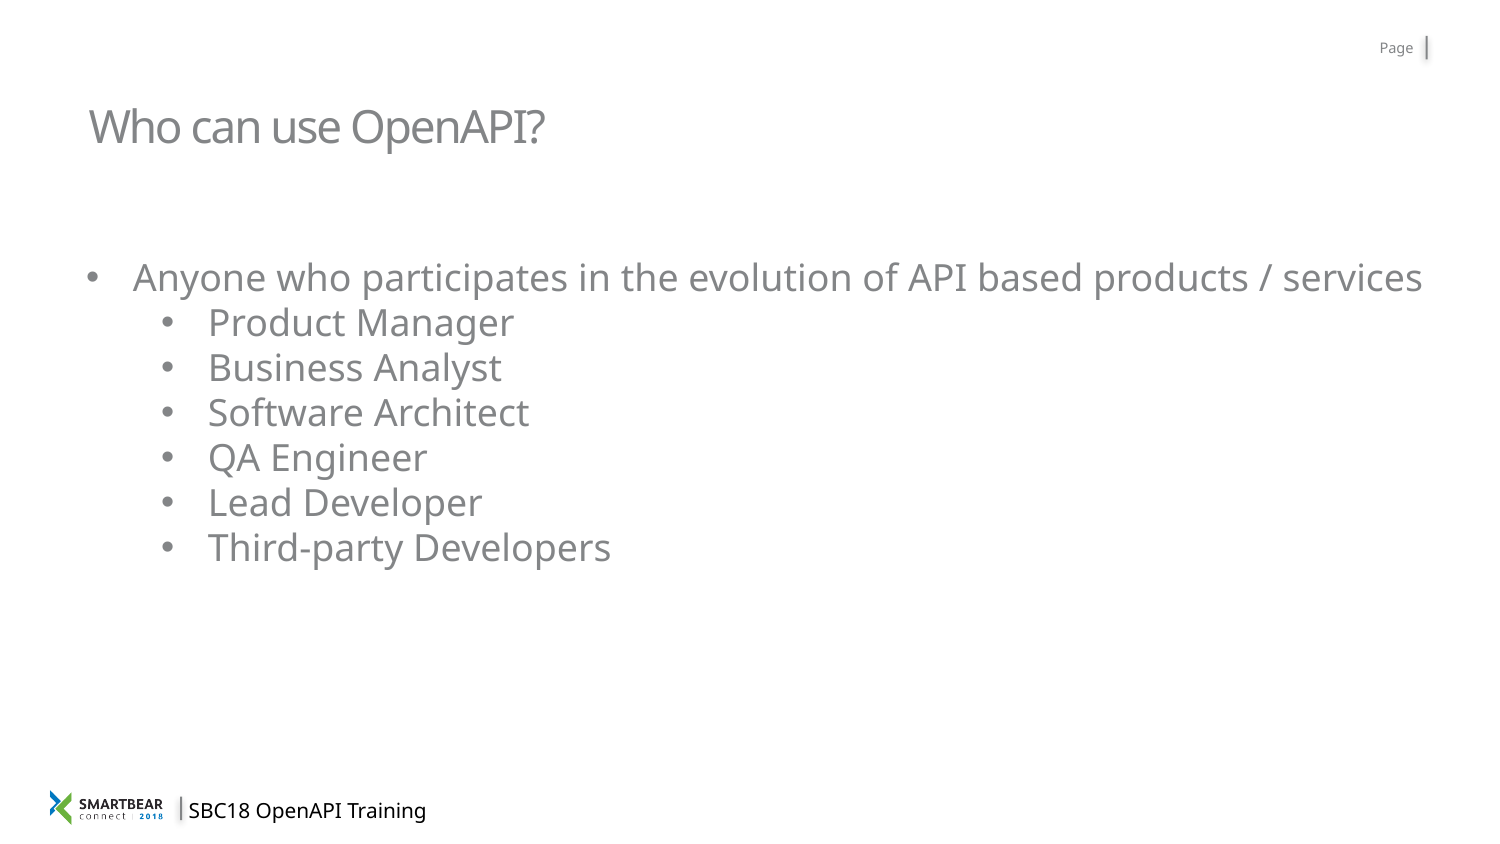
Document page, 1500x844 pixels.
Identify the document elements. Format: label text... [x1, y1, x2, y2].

text_box Anyone who participates in the evolution of API based products / services Product Manager Business Analyst Software Architect QA Engineer Lead Developer Third-party Developers [71, 246, 1455, 622]
text_box SBC18 OpenAPI Training [181, 790, 763, 830]
picture [40, 786, 181, 829]
title Who can use OpenAPI? [88, 98, 1412, 158]
